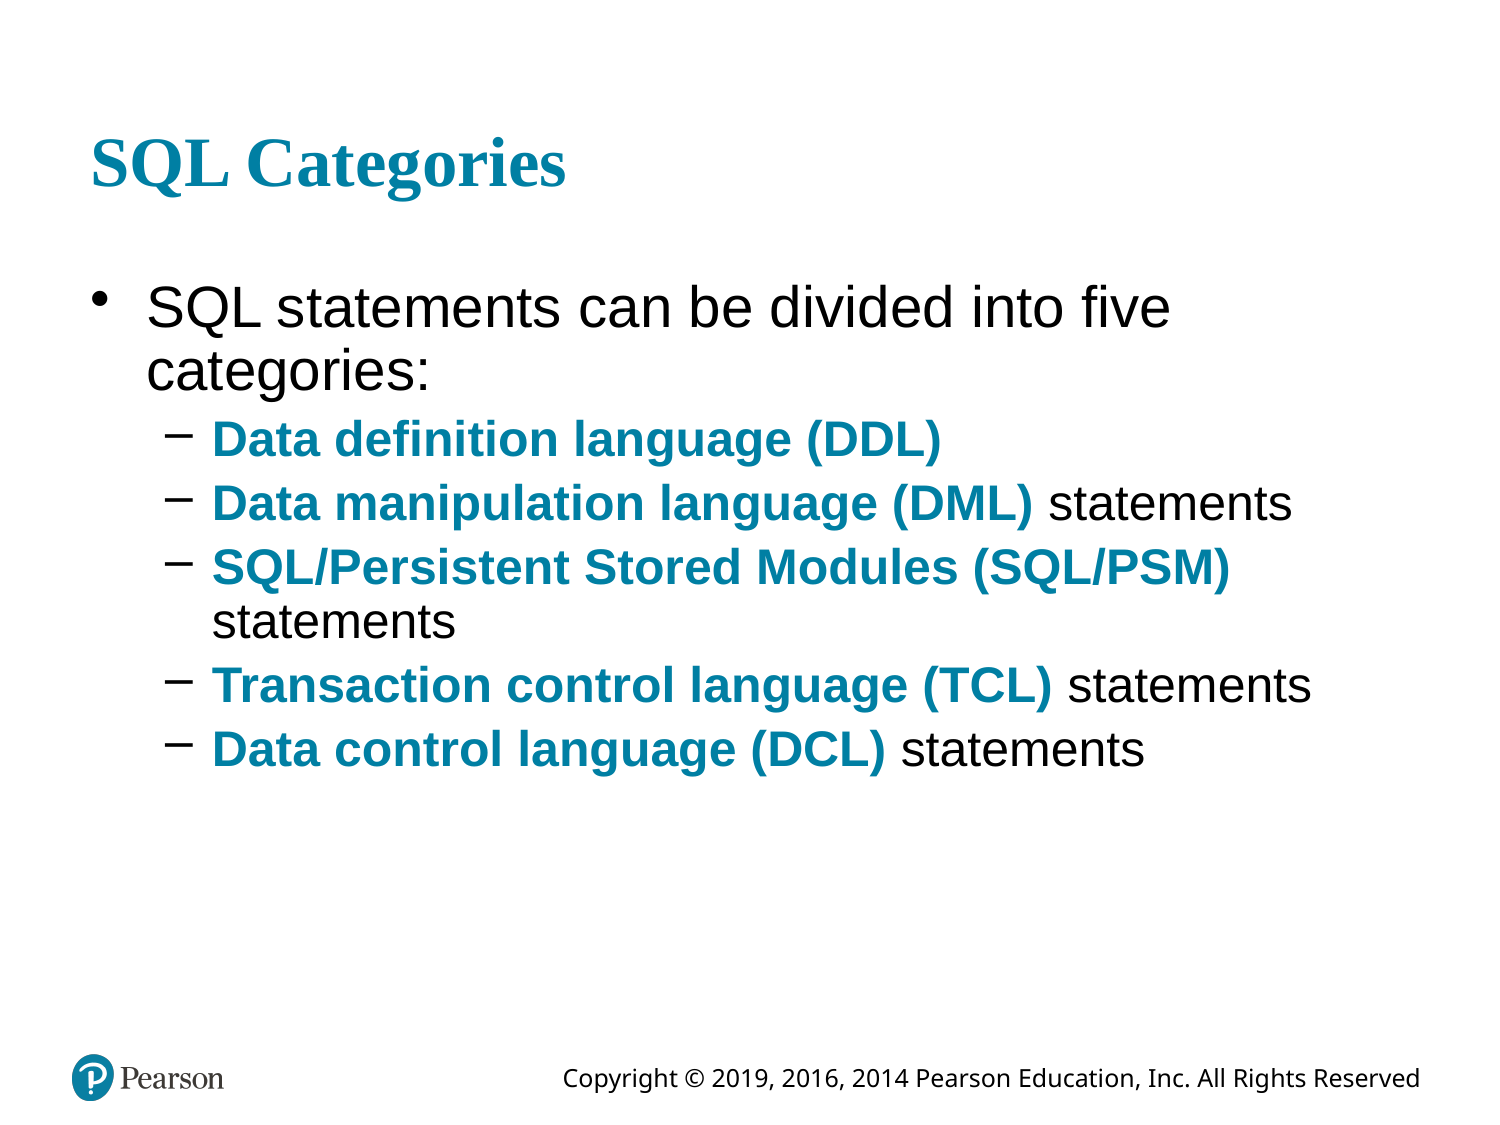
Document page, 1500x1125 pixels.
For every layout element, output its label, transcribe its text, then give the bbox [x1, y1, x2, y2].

title SQL Categories [75, 35, 1425, 216]
picture [98, 1054, 224, 1101]
picture [80, 1063, 106, 1088]
list SQL statements can be divided into five categories: Data definition language (DDL) Data manipulation language (DML) statements SQL/Persistent Stored Modules (SQL/PSM) statements Transaction control language (TCL) statements Data control language (DCL) statements [75, 262, 1425, 1005]
picture [72, 1054, 88, 1070]
picture [72, 1087, 83, 1101]
